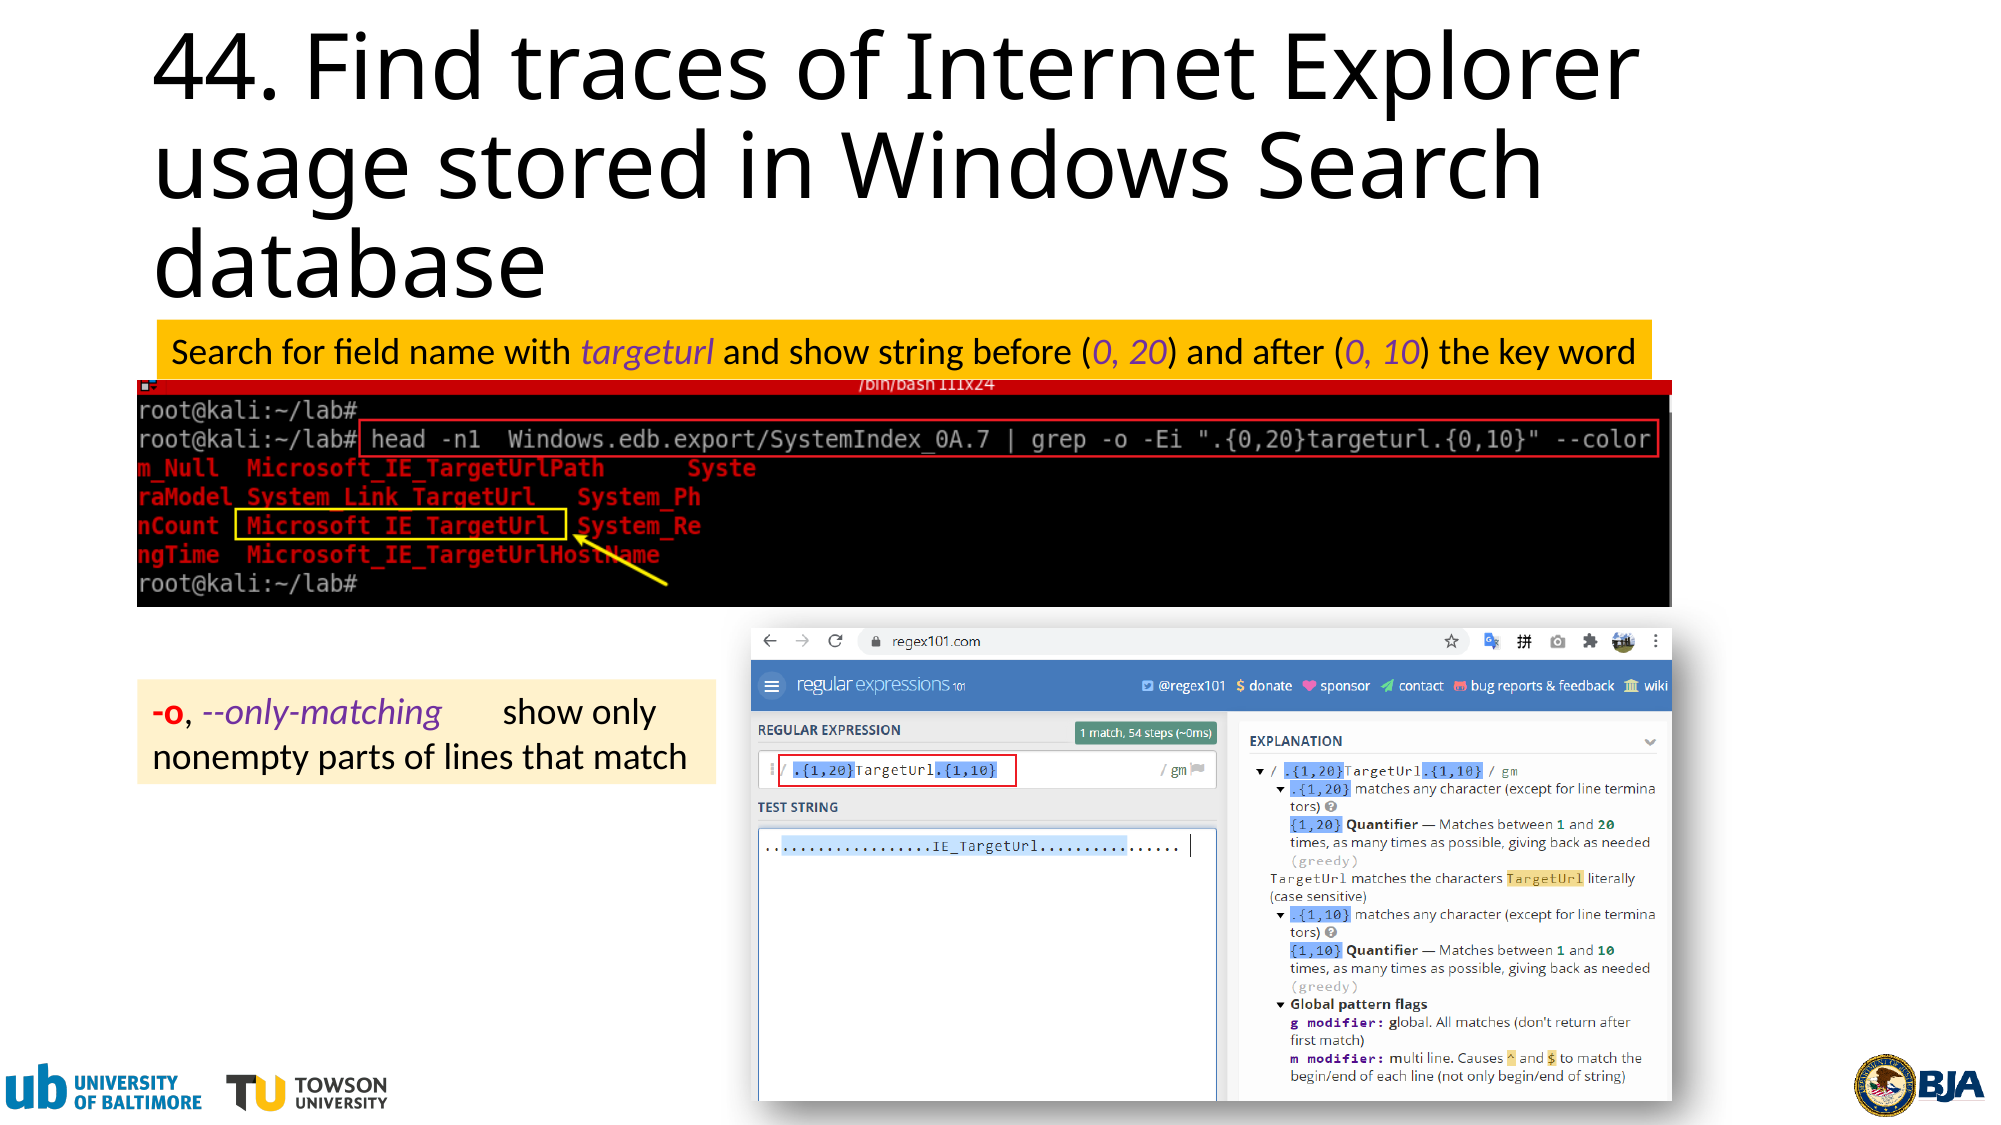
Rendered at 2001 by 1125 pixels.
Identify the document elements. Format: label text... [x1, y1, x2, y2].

picture [751, 628, 1672, 1101]
text_box -o, --only-matching show only nonempty parts of lines that match [137, 679, 717, 785]
picture [137, 380, 1672, 607]
title 44. Find traces of Internet Explorer usage stored in Windows Search database [137, 59, 1863, 278]
picture [0, 1031, 407, 1125]
text_box Search for field name with targeturl and show string before (0, 20) and after (0, 10) the key word [156, 319, 1652, 380]
picture [1854, 1054, 1986, 1117]
